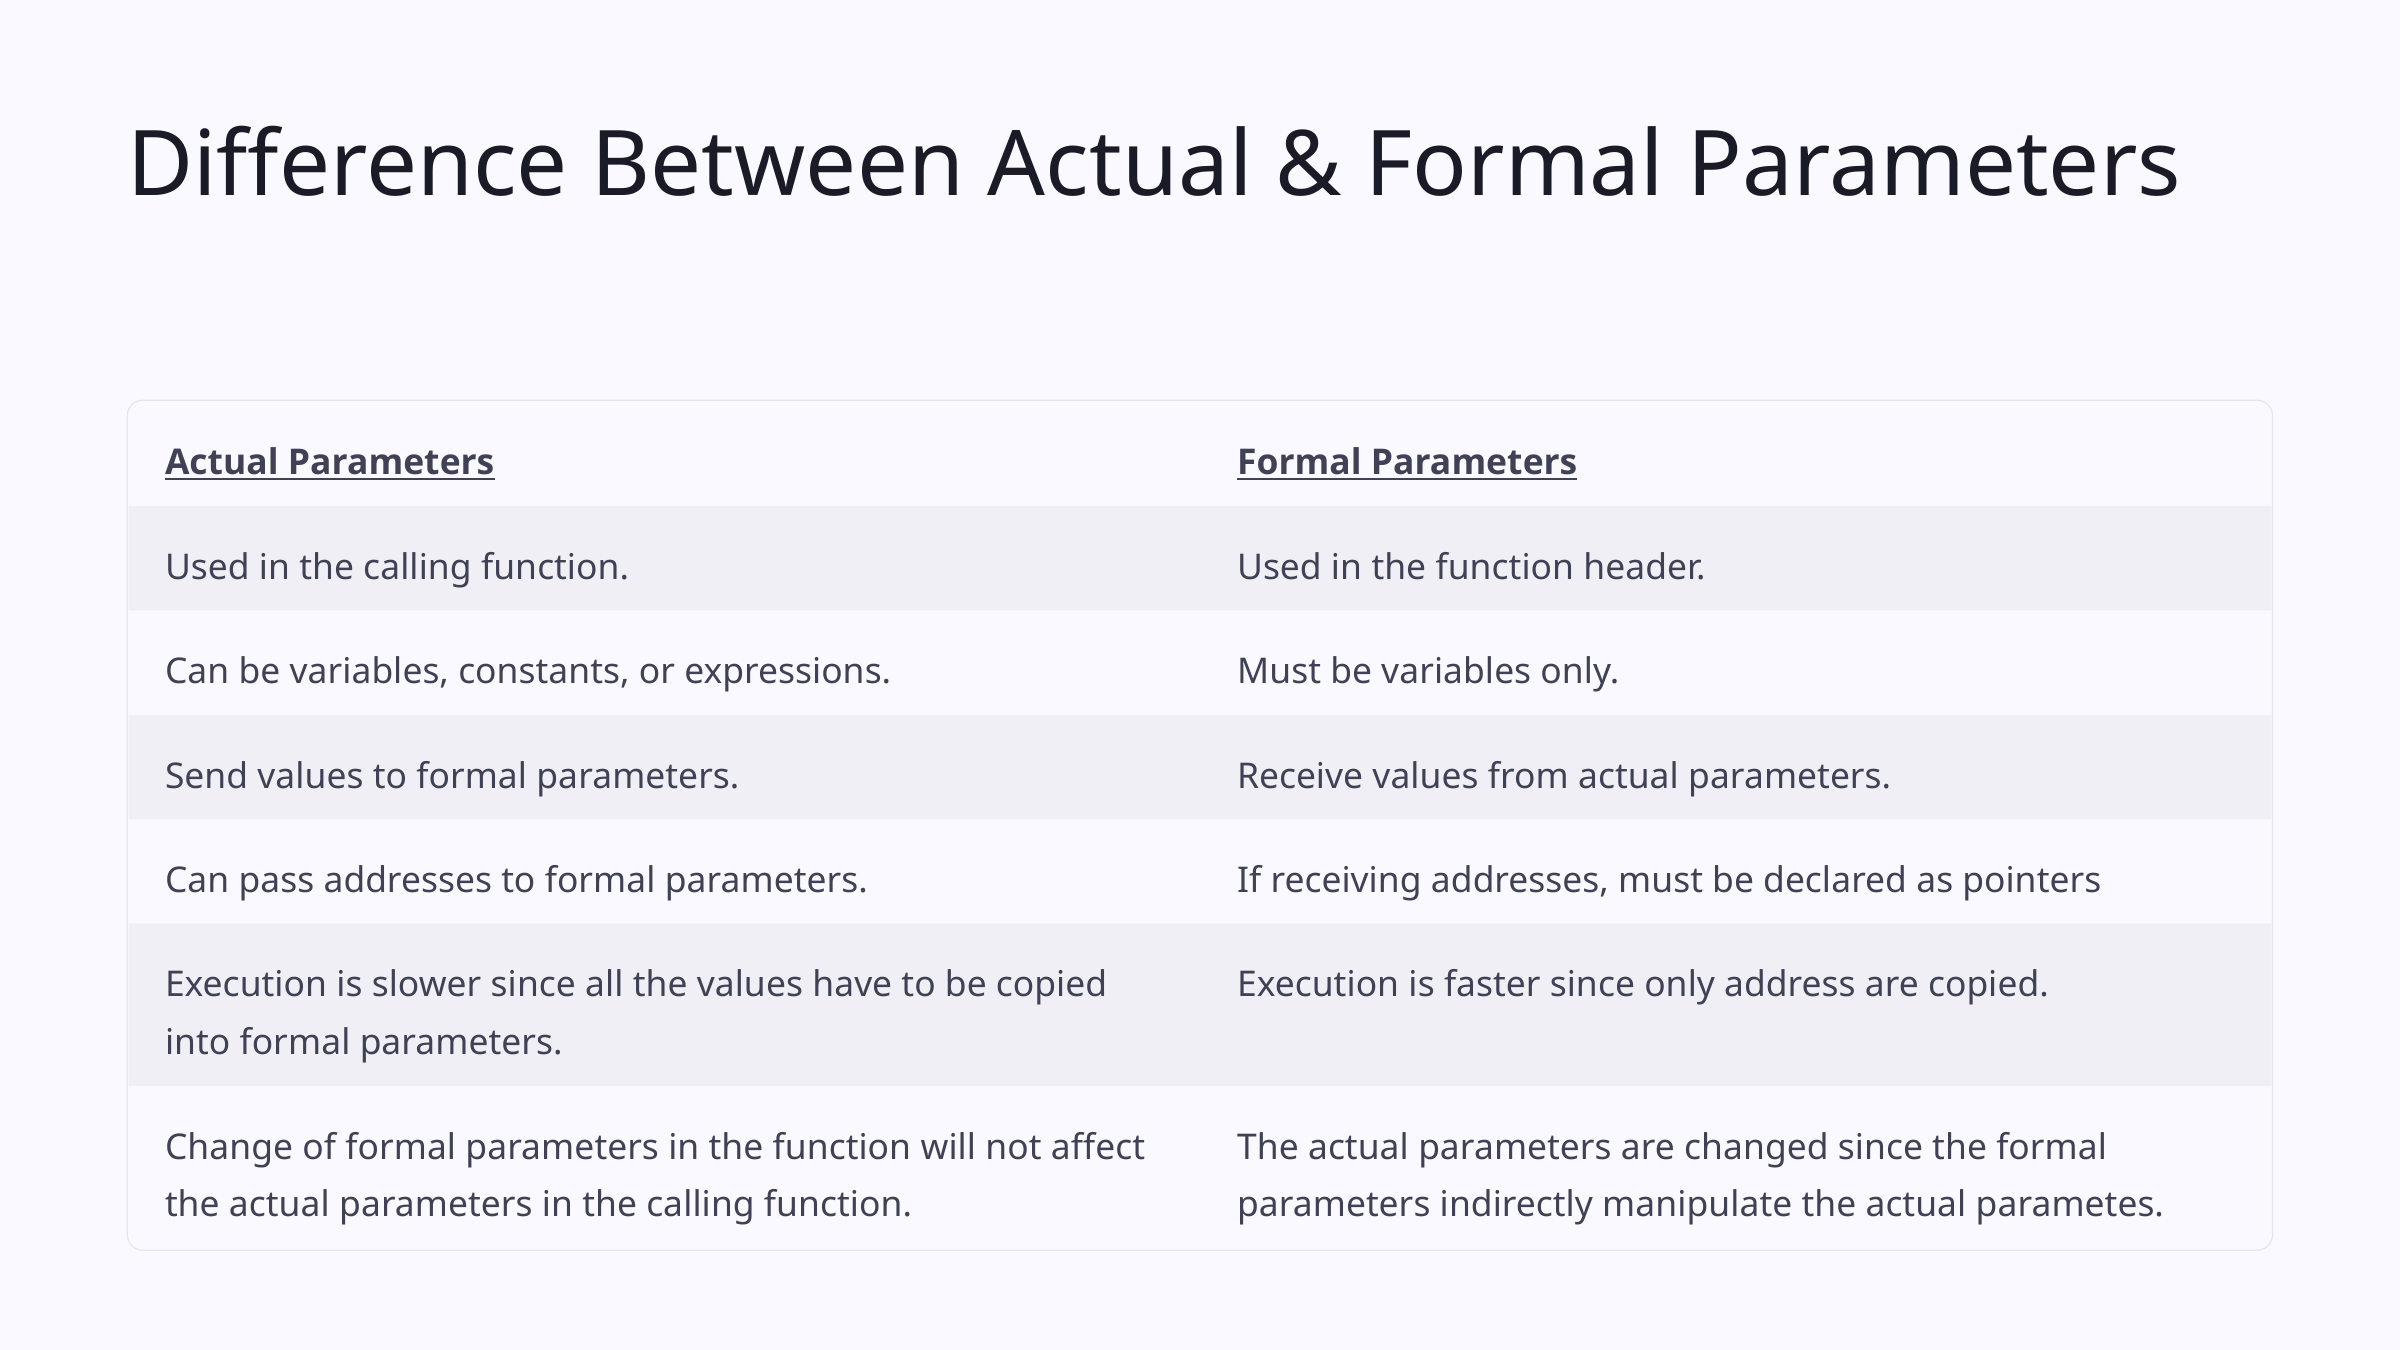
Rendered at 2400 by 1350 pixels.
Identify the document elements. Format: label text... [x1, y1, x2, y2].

text_box Can be variables, constants, or expressions. [165, 633, 1163, 692]
text_box [128, 923, 2272, 1086]
text_box [128, 505, 2272, 610]
text_box Send values to formal parameters. [165, 737, 1163, 797]
text_box Must be variables only. [1237, 633, 2235, 692]
text_box [128, 714, 2272, 819]
text_box If receiving addresses, must be declared as pointers [1237, 842, 2235, 901]
text_box The actual parameters are changed since the formal parameters indirectly manipulate the actual parametes. [1237, 1109, 2235, 1226]
text_box Receive values from actual parameters. [1237, 737, 2235, 797]
text_box [128, 1086, 2272, 1249]
text_box [128, 401, 2272, 505]
text_box Can pass addresses to formal parameters. [165, 842, 1163, 901]
text_box Actual Parameters [165, 424, 1163, 483]
text_box [128, 610, 2272, 714]
text_box Execution is faster since only address are copied. [1237, 946, 2235, 1005]
text_box Difference Between Actual & Formal Parameters [127, 100, 2273, 328]
text_box Used in the calling function. [165, 529, 1163, 588]
text_box Formal Parameters [1237, 424, 2235, 483]
text_box Change of formal parameters in the function will not affect the actual parameters in the calling function. [165, 1109, 1163, 1226]
text_box Used in the function header. [1237, 529, 2235, 588]
text_box Execution is slower since all the values have to be copied into formal parameters. [165, 946, 1163, 1064]
text_box [128, 819, 2272, 923]
